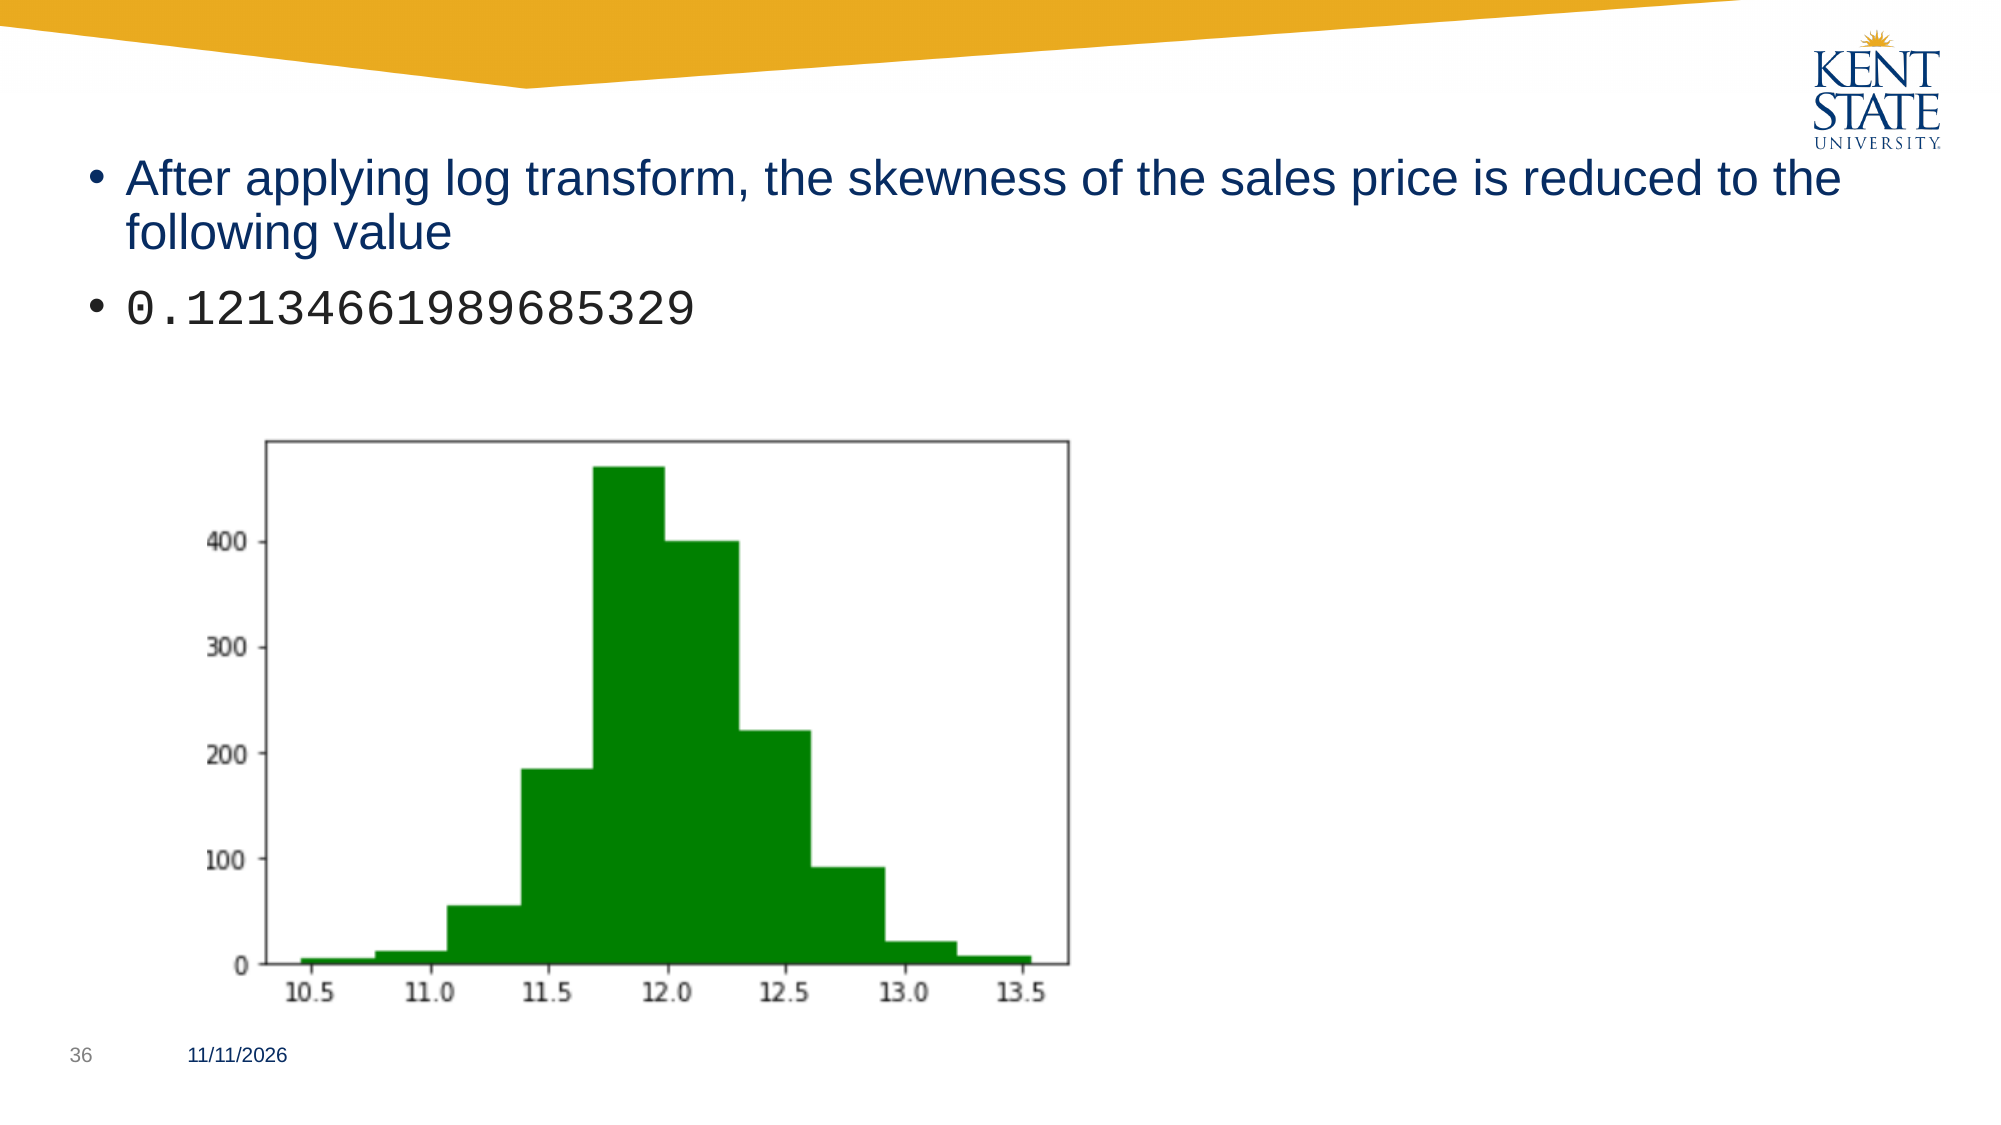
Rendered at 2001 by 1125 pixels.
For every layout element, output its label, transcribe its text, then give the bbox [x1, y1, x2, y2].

picture [207, 431, 1209, 1032]
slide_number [137, 1024, 338, 1085]
list After applying log transform, the skewness of the sales price is reduced to the following value 0.12134661989685329 [73, 144, 1863, 1014]
picture [0, 0, 2000, 93]
